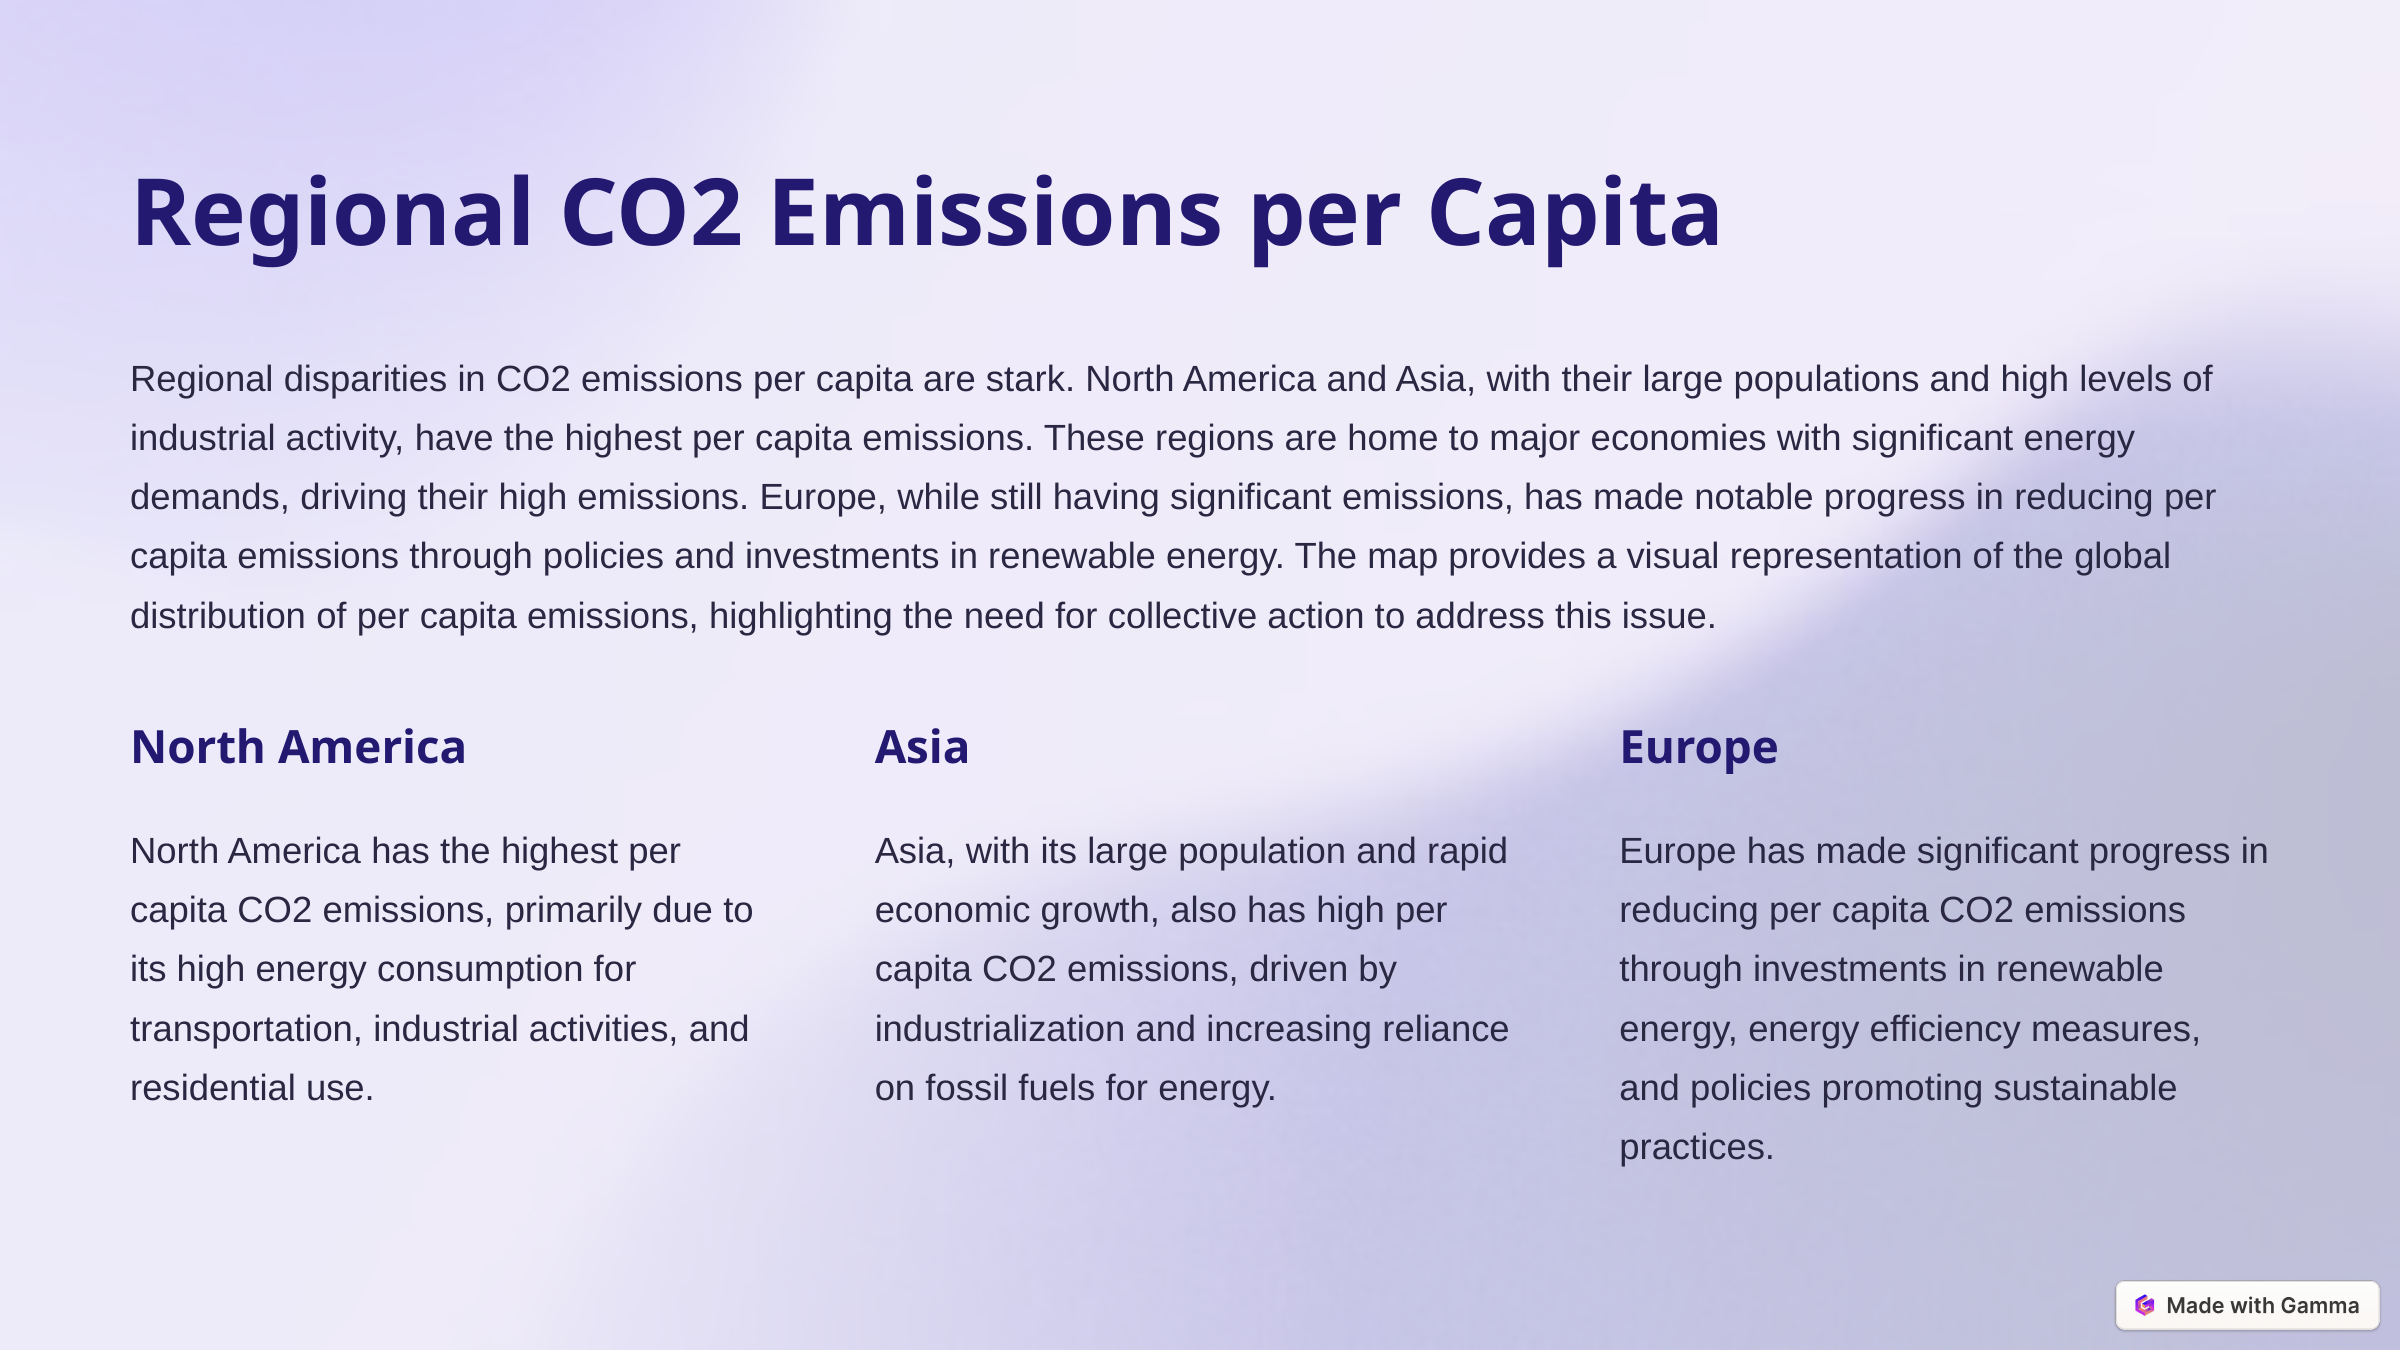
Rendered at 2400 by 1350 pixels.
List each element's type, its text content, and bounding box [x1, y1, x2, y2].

text_box North America has the highest per capita CO2 emissions, primarily due to its high energy consumption for transportation, industrial activities, and residential use. [130, 811, 783, 1109]
text_box Europe has made significant progress in reducing per capita CO2 emissions through investments in renewable energy, energy efficiency measures, and policies promoting sustainable practices. [1619, 811, 2272, 1169]
text_box North America [130, 715, 596, 774]
picture [2106, 1271, 2389, 1339]
text_box Asia [874, 715, 1340, 774]
text_box Asia, with its large population and rapid economic growth, also has high per capita CO2 emissions, driven by industrialization and increasing reliance on fossil fuels for energy. [874, 811, 1528, 1109]
text_box Regional disparities in CO2 emissions per capita are stark. North America and Asia, with their large populations and high levels of industrial activity, have the highest per capita emissions. These regions are home to major economies with significant energy demands, driving their high emissions. Europe, while still having significant emissions, has made notable progress in reducing per capita emissions through policies and investments in renewable energy. The map provides a visual representation of the global distribution of per capita emissions, highlighting the need for collective action to address this issue. [130, 338, 2270, 637]
text_box Regional CO2 Emissions per Capita [130, 148, 1647, 265]
text_box Europe [1619, 715, 2085, 774]
